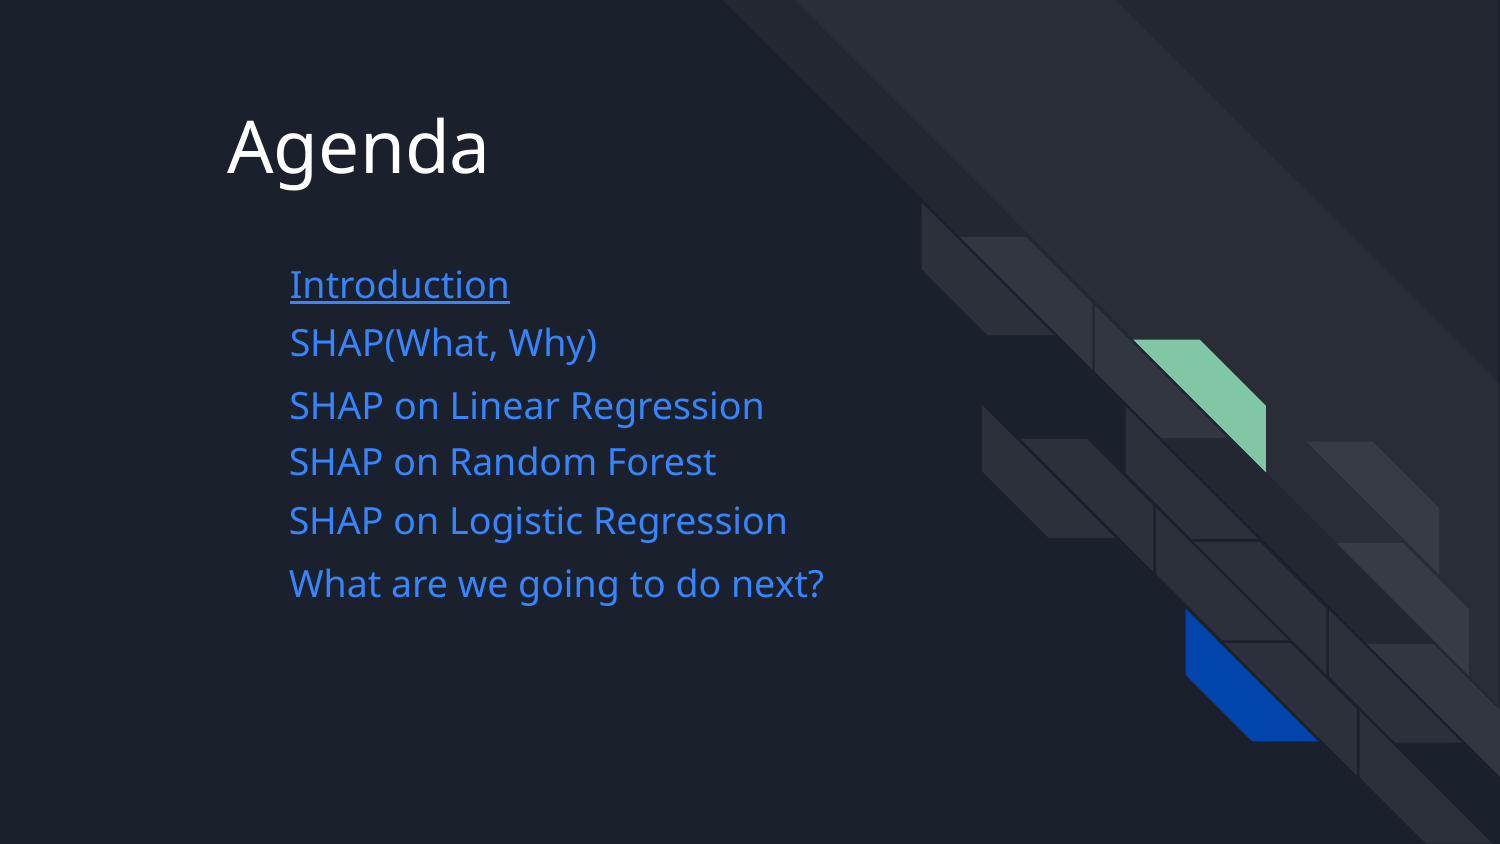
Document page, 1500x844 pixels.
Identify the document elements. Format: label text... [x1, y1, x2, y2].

text_box SHAP on Logistic Regression [273, 489, 1073, 550]
text_box SHAP on Random Forest [273, 430, 876, 489]
text_box What are we going to do next? [273, 552, 897, 613]
text_box SHAP on Linear Regression [274, 375, 861, 430]
title Agenda [212, 85, 1368, 220]
text_box Introduction [274, 256, 770, 316]
text_box SHAP(What, Why) [274, 316, 770, 372]
